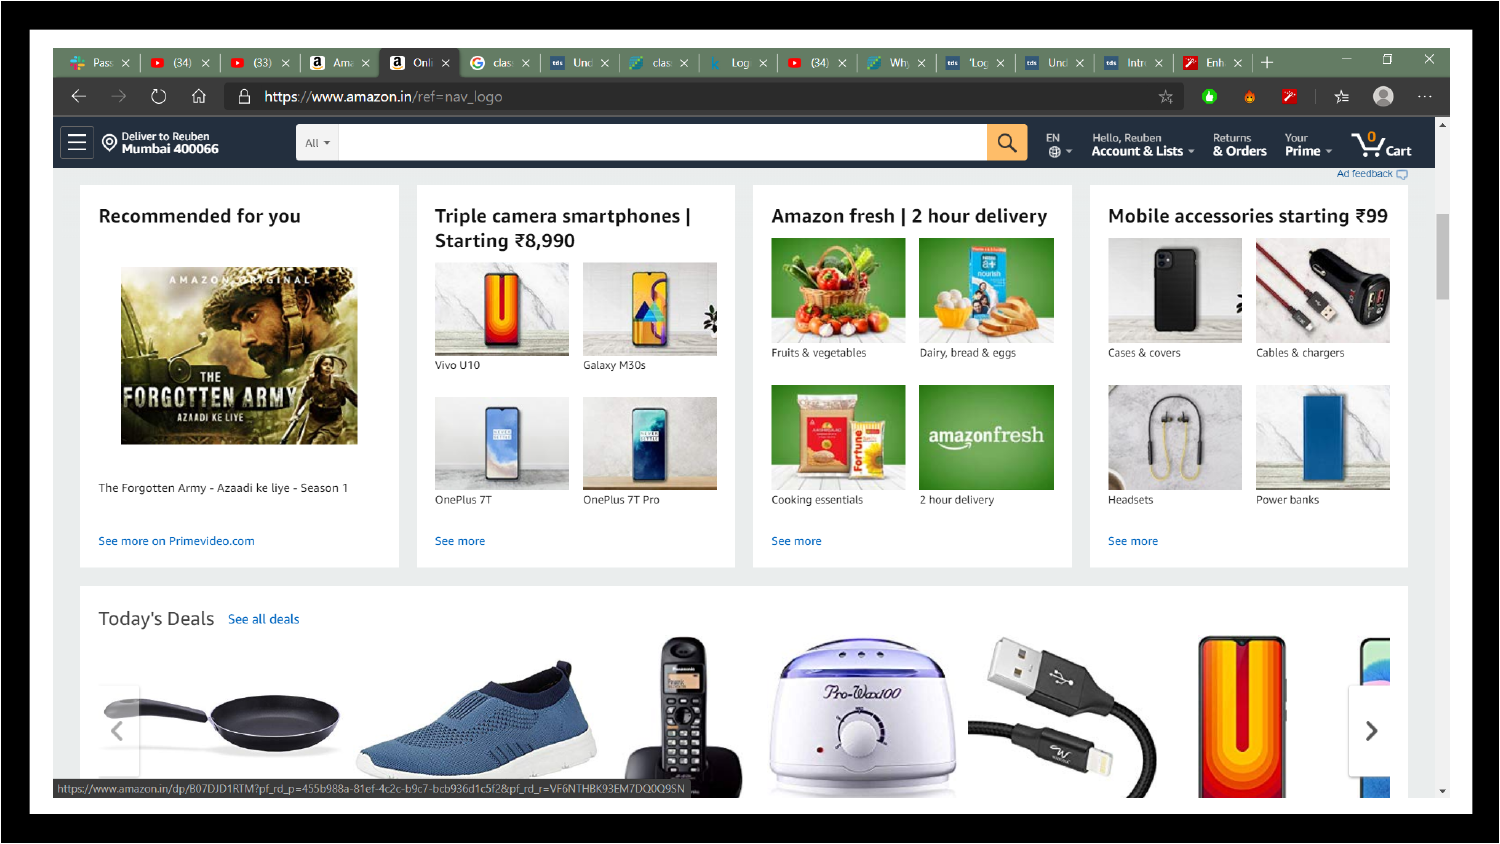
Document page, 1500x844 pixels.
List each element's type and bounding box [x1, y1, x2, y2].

picture [53, 48, 1450, 798]
